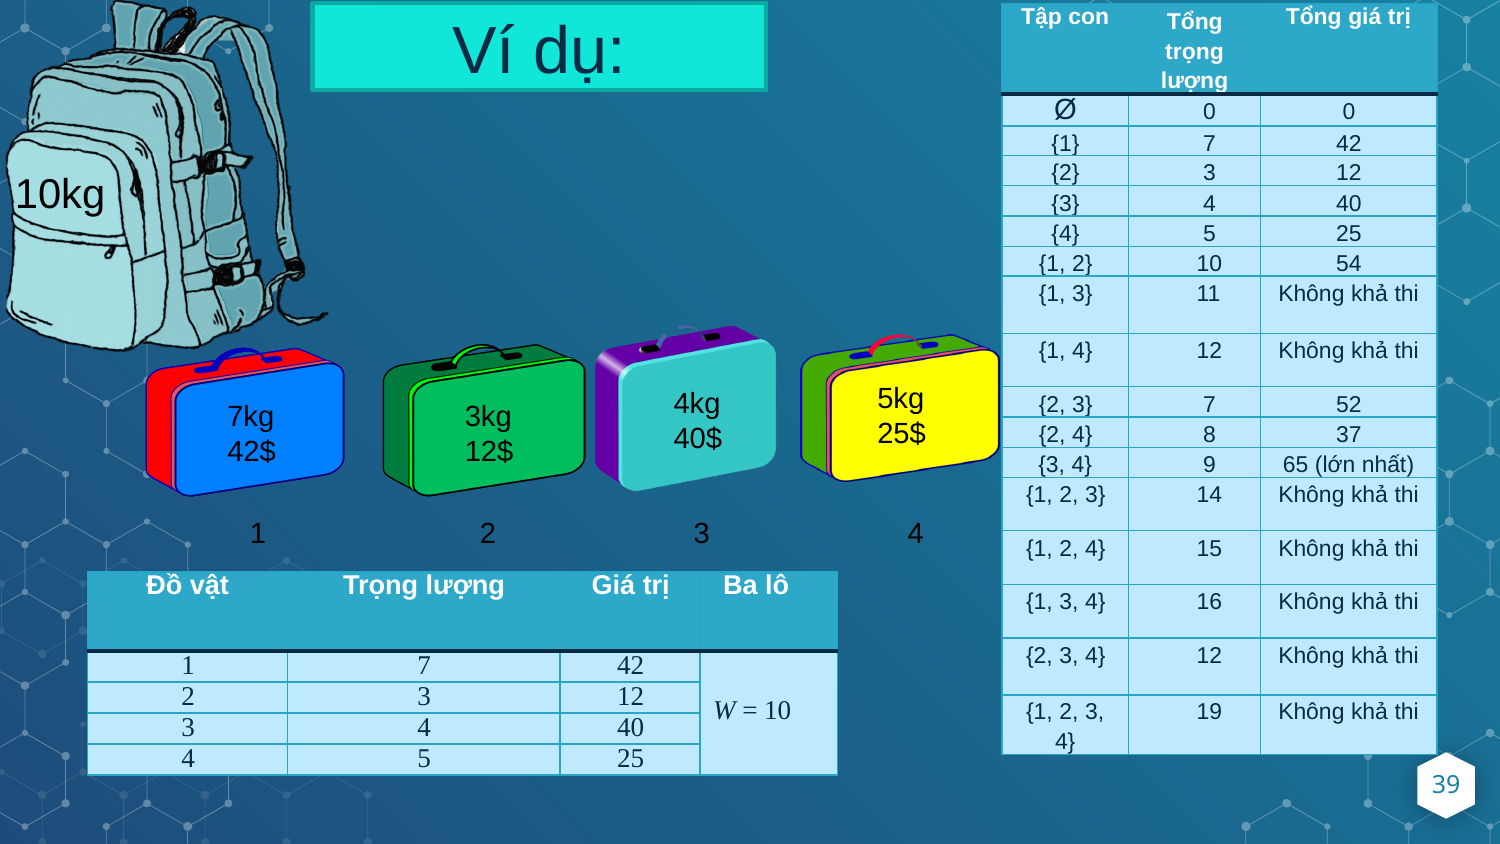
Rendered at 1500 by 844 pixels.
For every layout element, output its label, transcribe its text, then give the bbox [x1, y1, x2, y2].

table_cell 4 [1129, 186, 1260, 215]
table_cell 1 [88, 653, 287, 681]
table_cell 0 [1129, 96, 1260, 125]
table_cell 12 [1261, 156, 1436, 185]
table_cell 40 [1261, 186, 1436, 215]
table_cell 12 [561, 683, 699, 712]
table_cell 2 [88, 683, 287, 712]
table_cell 12 [1129, 334, 1260, 386]
table_cell Không khả thi [1261, 277, 1436, 333]
table_header Tập con [1003, 5, 1128, 92]
table_cell 40 [561, 714, 699, 743]
table_cell 19 [1129, 696, 1260, 754]
table_cell {2, 3, 4} [1003, 639, 1128, 694]
table_cell 5 [288, 745, 559, 774]
table_cell 4 [288, 714, 559, 743]
table_cell Không khả thi [1261, 585, 1436, 637]
table_cell Ø [1003, 96, 1128, 125]
table_cell {1, 2} [1003, 247, 1128, 275]
table_cell {1, 4} [1003, 334, 1128, 386]
table_cell {1} [1003, 127, 1128, 155]
table_cell 52 [1261, 387, 1436, 416]
table_cell {2, 4} [1004, 418, 1128, 447]
table_cell W = 10 [701, 653, 837, 774]
table_cell 3 [288, 683, 559, 712]
table_cell {2} [1003, 156, 1128, 185]
picture [0, 0, 355, 508]
table_cell {3} [1003, 186, 1128, 215]
table_cell 16 [1129, 585, 1260, 637]
table_cell 25 [561, 745, 699, 774]
table_cell {3, 4} [1004, 448, 1128, 477]
table_cell Không khả thi [1261, 696, 1436, 754]
picture [374, 313, 1000, 503]
table_cell 14 [1129, 478, 1260, 530]
table_cell 65 (lớn nhất) [1261, 448, 1436, 477]
table_cell 42 [561, 653, 699, 681]
table_cell {1, 2, 3, 4} [1003, 696, 1128, 754]
table_cell 3 [88, 714, 287, 743]
table_cell {2, 3} [1004, 387, 1128, 416]
table_cell 9 [1129, 448, 1260, 477]
table_header Tổng giá trị [1261, 5, 1436, 92]
table_header Ba lô [701, 573, 837, 649]
table_cell 8 [1129, 418, 1260, 447]
slide_number 39 [1417, 752, 1475, 819]
table_cell Không khả thi [1261, 334, 1436, 386]
text_box 1 2 3 4 [160, 507, 974, 557]
table_cell 54 [1261, 247, 1436, 275]
text_box Ví dụ: [358, 1, 768, 92]
table_cell {4} [1003, 217, 1128, 246]
table_cell 7 [1129, 387, 1260, 416]
table_header Tổng trọng lượng [1129, 5, 1260, 92]
table_cell 11 [1129, 277, 1260, 333]
table_cell 7 [1129, 127, 1260, 155]
table_cell 7 [288, 653, 559, 681]
table_cell 15 [1129, 531, 1260, 584]
table_cell 12 [1129, 639, 1260, 694]
table_cell {1, 2, 3} [1003, 478, 1128, 530]
table_header Giá trị [561, 573, 699, 649]
table_cell 5 [1129, 217, 1260, 246]
table_cell 4 [88, 745, 287, 774]
table_header Đồ vật [88, 573, 287, 649]
table_cell 37 [1261, 418, 1436, 447]
table_cell Không khả thi [1261, 531, 1436, 584]
table_cell {1, 2, 4} [1003, 531, 1128, 584]
table_cell {1, 3} [1003, 277, 1128, 333]
table_header Trọng lượng [288, 573, 559, 649]
table_cell Không khả thi [1261, 478, 1436, 530]
table_cell 0 [1261, 96, 1436, 125]
table_cell 10 [1129, 247, 1260, 275]
table_cell 3 [1129, 156, 1260, 185]
table_cell 42 [1261, 127, 1436, 155]
table_cell {1, 3, 4} [1003, 585, 1128, 637]
table_cell 25 [1261, 217, 1436, 246]
table_cell Không khả thi [1261, 639, 1436, 694]
